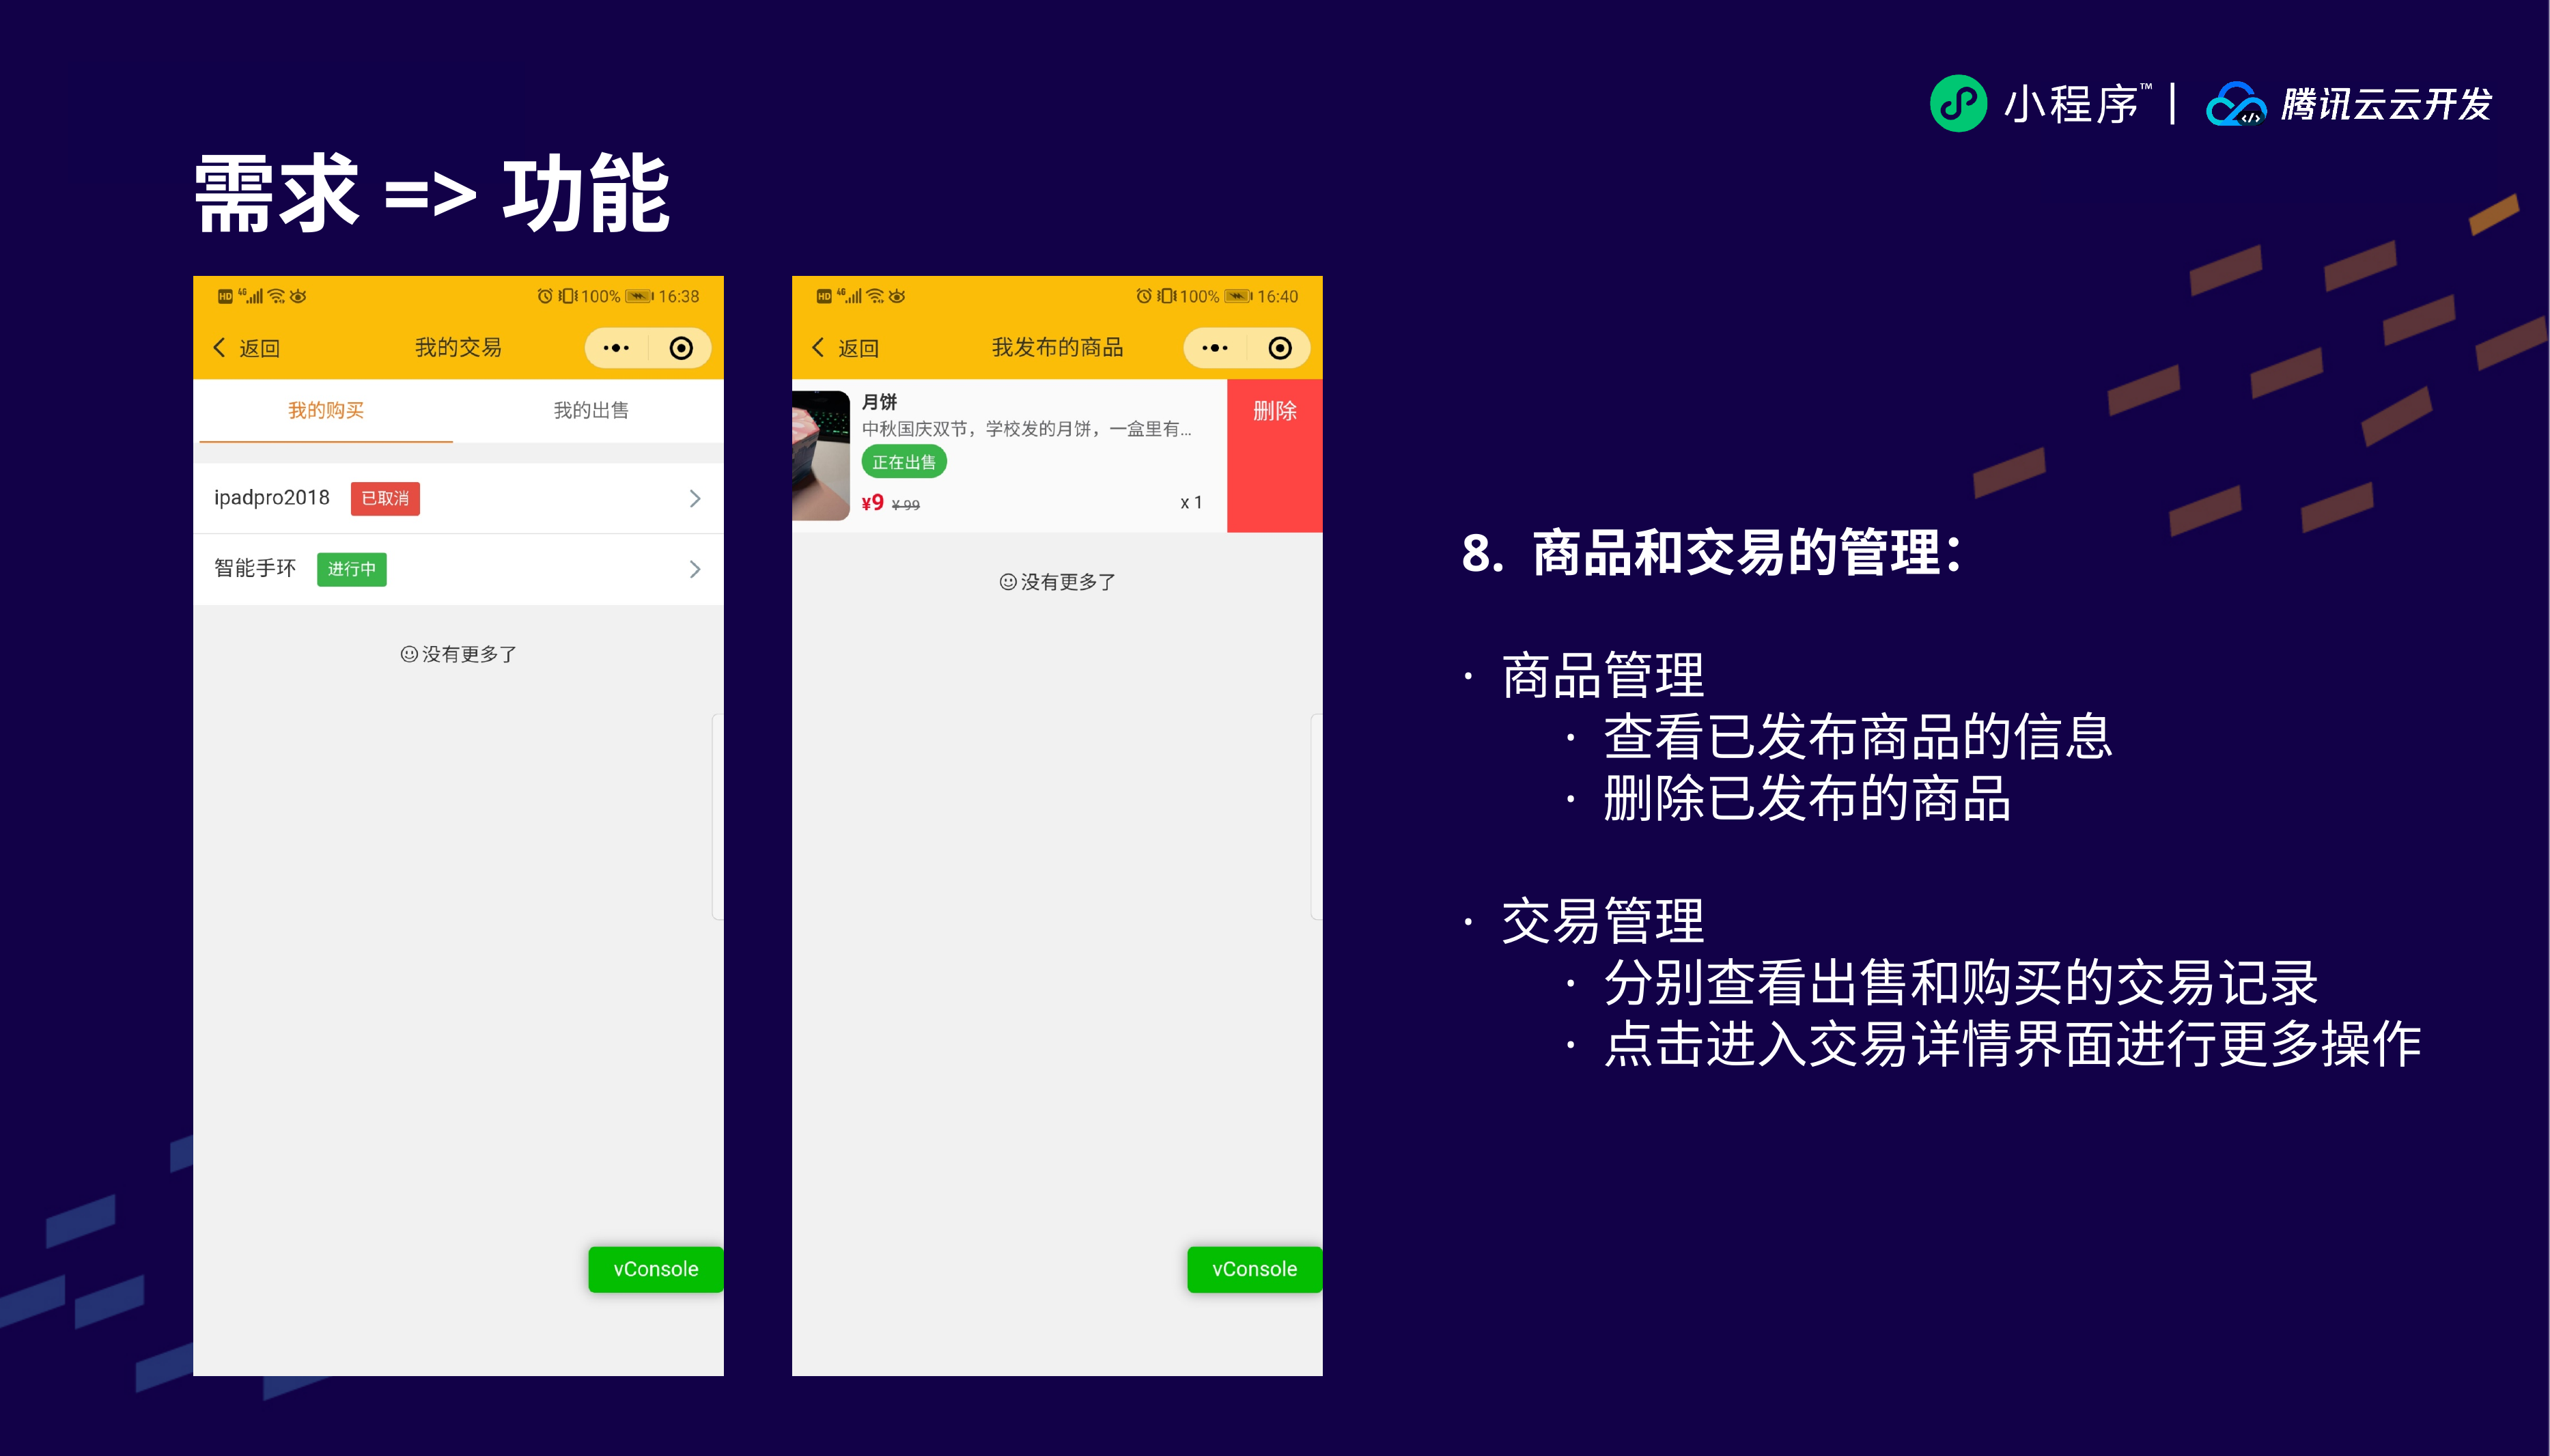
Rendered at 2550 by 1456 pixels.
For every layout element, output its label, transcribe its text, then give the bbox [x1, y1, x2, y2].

text_box 8. 商品和交易的管理： · 商品管理 · 查看已发布商品的信息 · 删除已发布的商品 · 交易管理 · 分别查看出售和购买的交易记录 · 点击进入交易详情界面进行更多操作 [1456, 514, 2504, 1078]
picture [0, 0, 2550, 1456]
text_box 需求=>功能 [124, 134, 739, 247]
